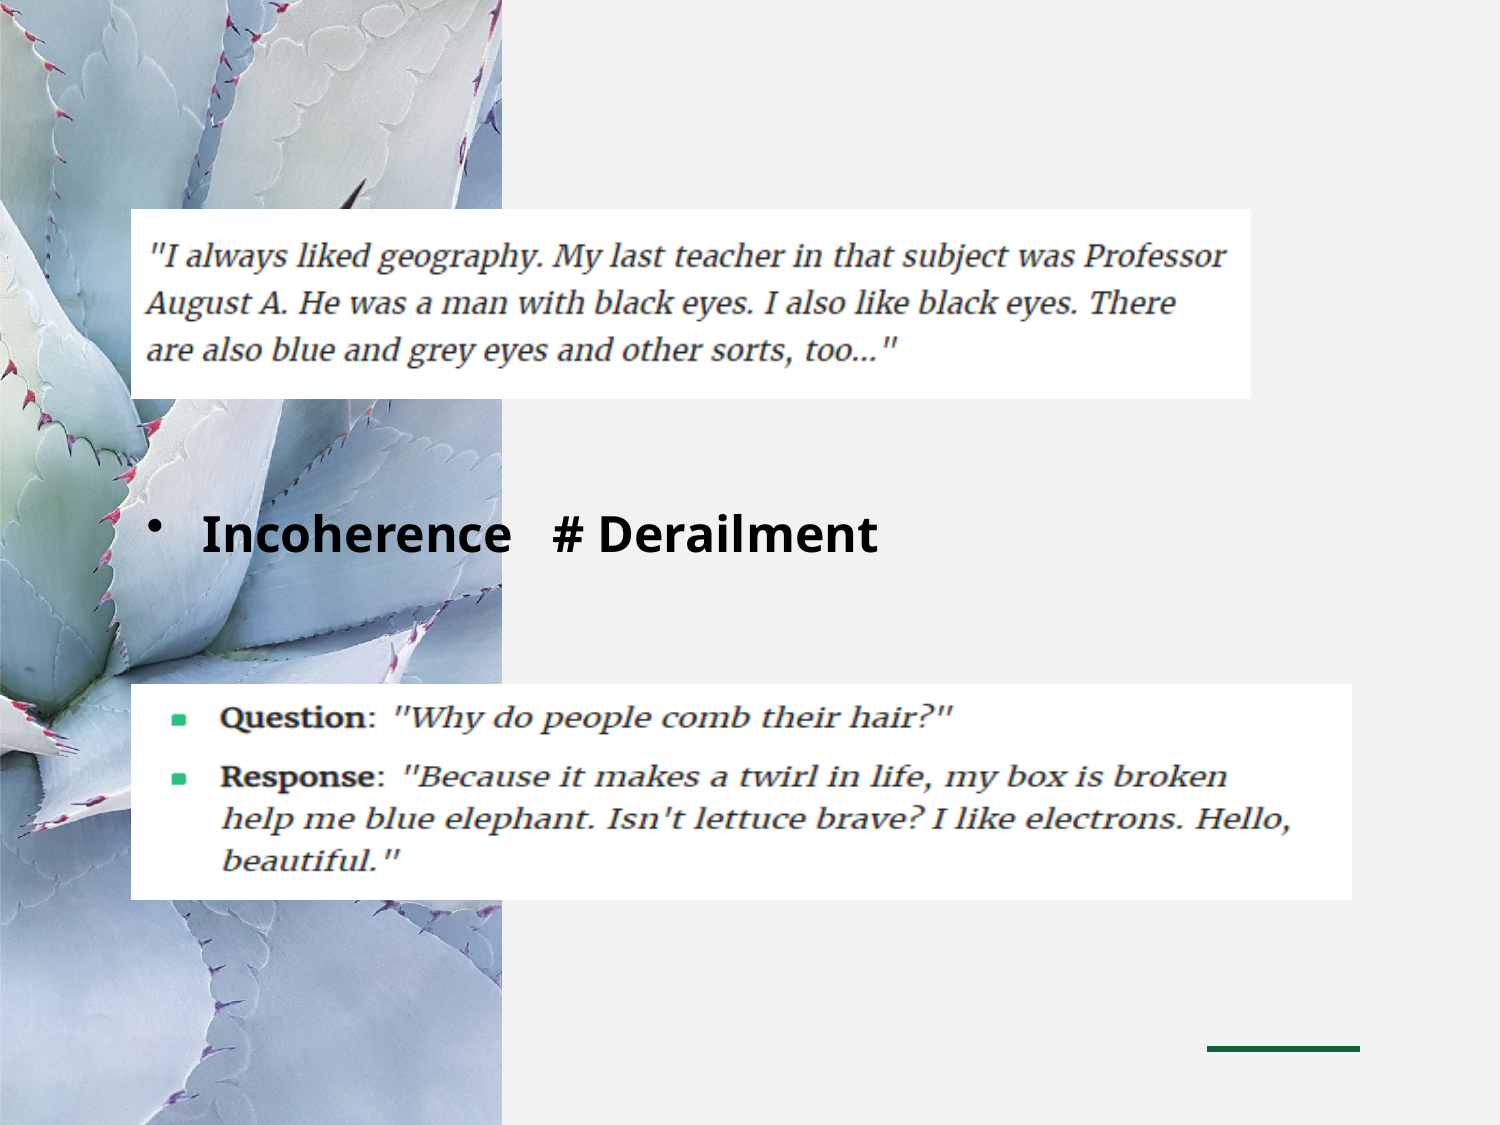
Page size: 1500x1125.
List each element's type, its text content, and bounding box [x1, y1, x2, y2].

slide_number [86, 1025, 399, 1100]
picture [0, 0, 1352, 1125]
list Incoherence # Derailment [131, 494, 1370, 900]
